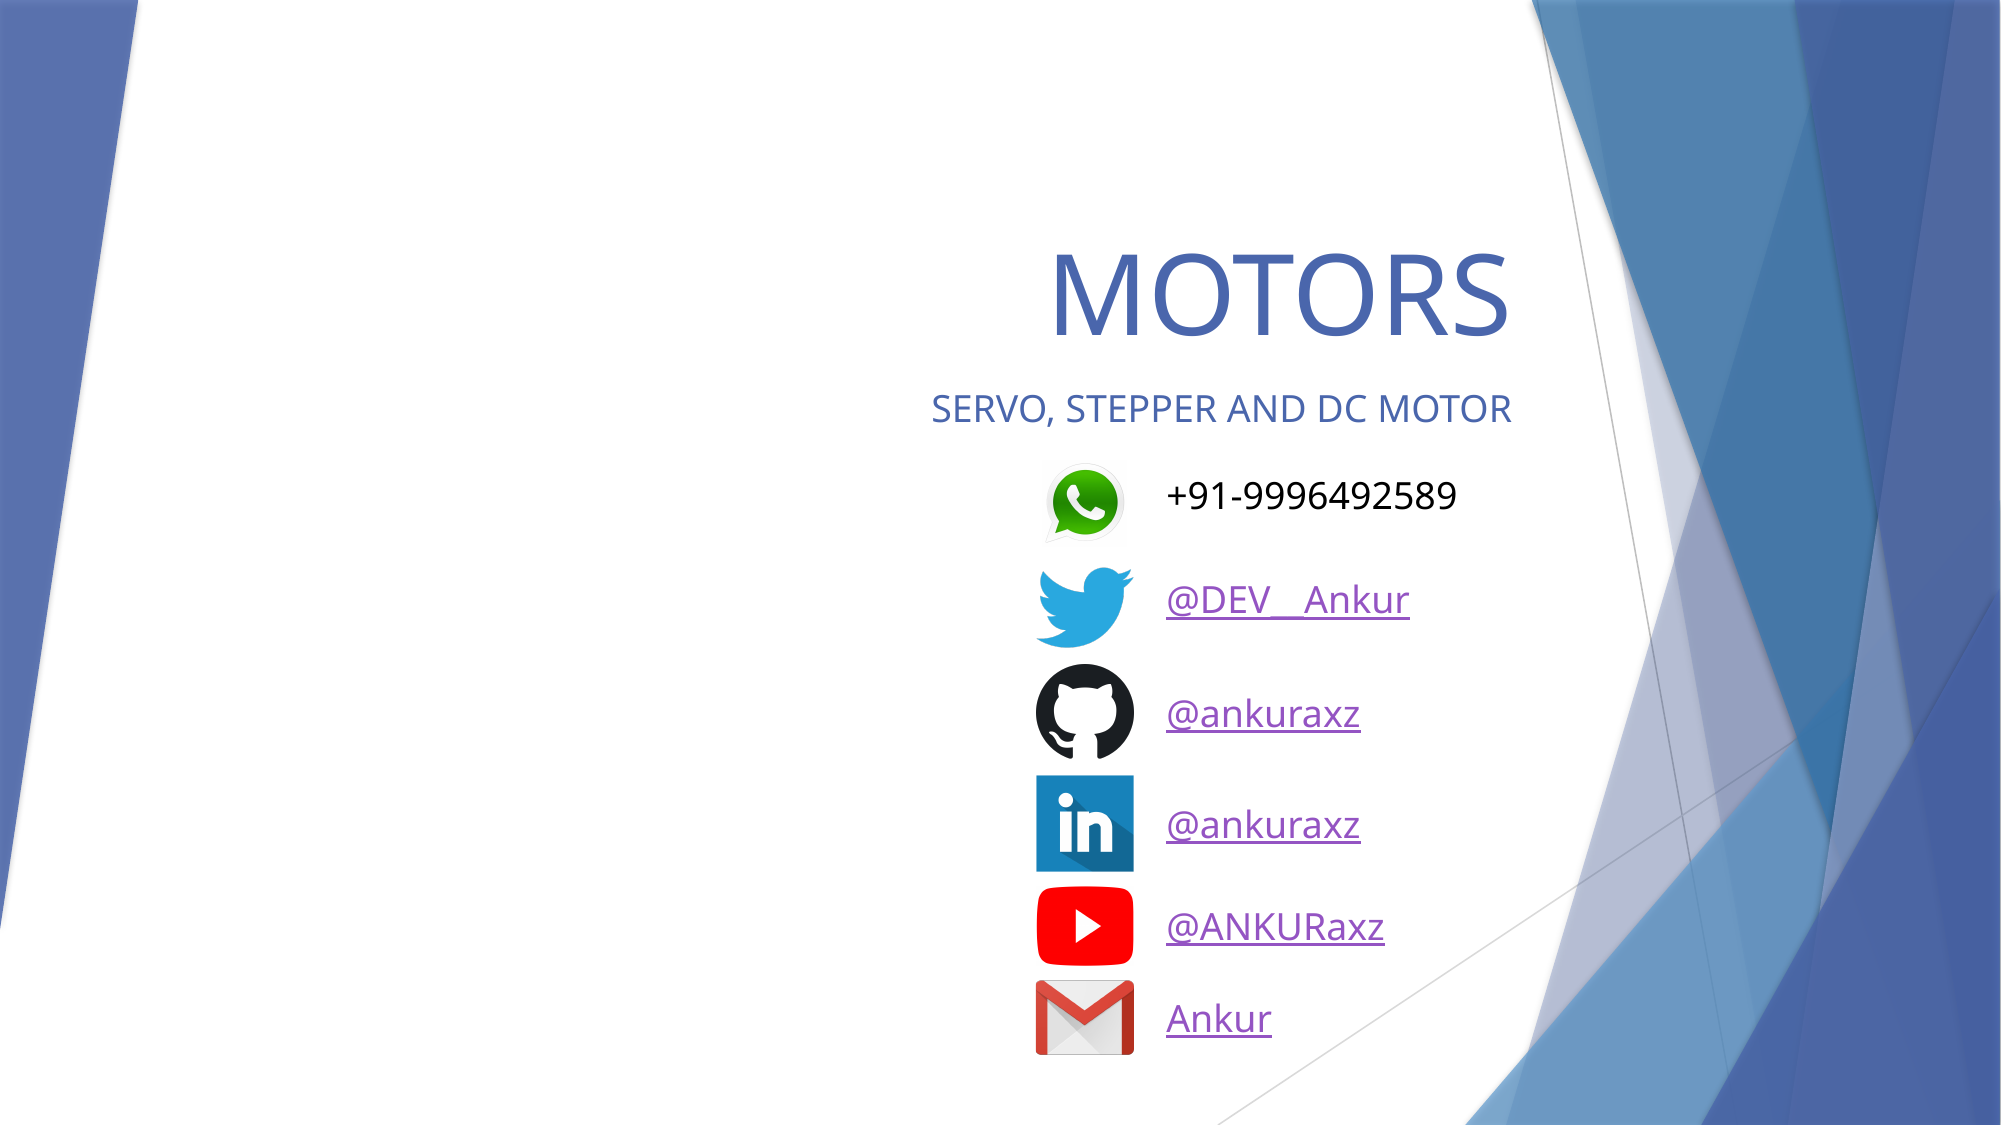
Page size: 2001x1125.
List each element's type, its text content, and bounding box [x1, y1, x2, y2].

picture [1035, 979, 1135, 1056]
title MOTORS SERVO, STEPPER AND DC MOTOR [253, 167, 1528, 438]
text_box Ankur [1151, 987, 1488, 1053]
text_box @DEV__Ankur [1151, 569, 1488, 635]
picture [1035, 885, 1134, 966]
text_box @ankuraxz [1151, 793, 1488, 859]
text_box +91-9996492589 [1151, 464, 1488, 525]
text_box @ankuraxz [1151, 682, 1488, 748]
picture [1042, 459, 1128, 547]
text_box @ANKURaxz [1151, 895, 1488, 962]
picture [1027, 550, 1143, 762]
picture [1035, 774, 1134, 873]
